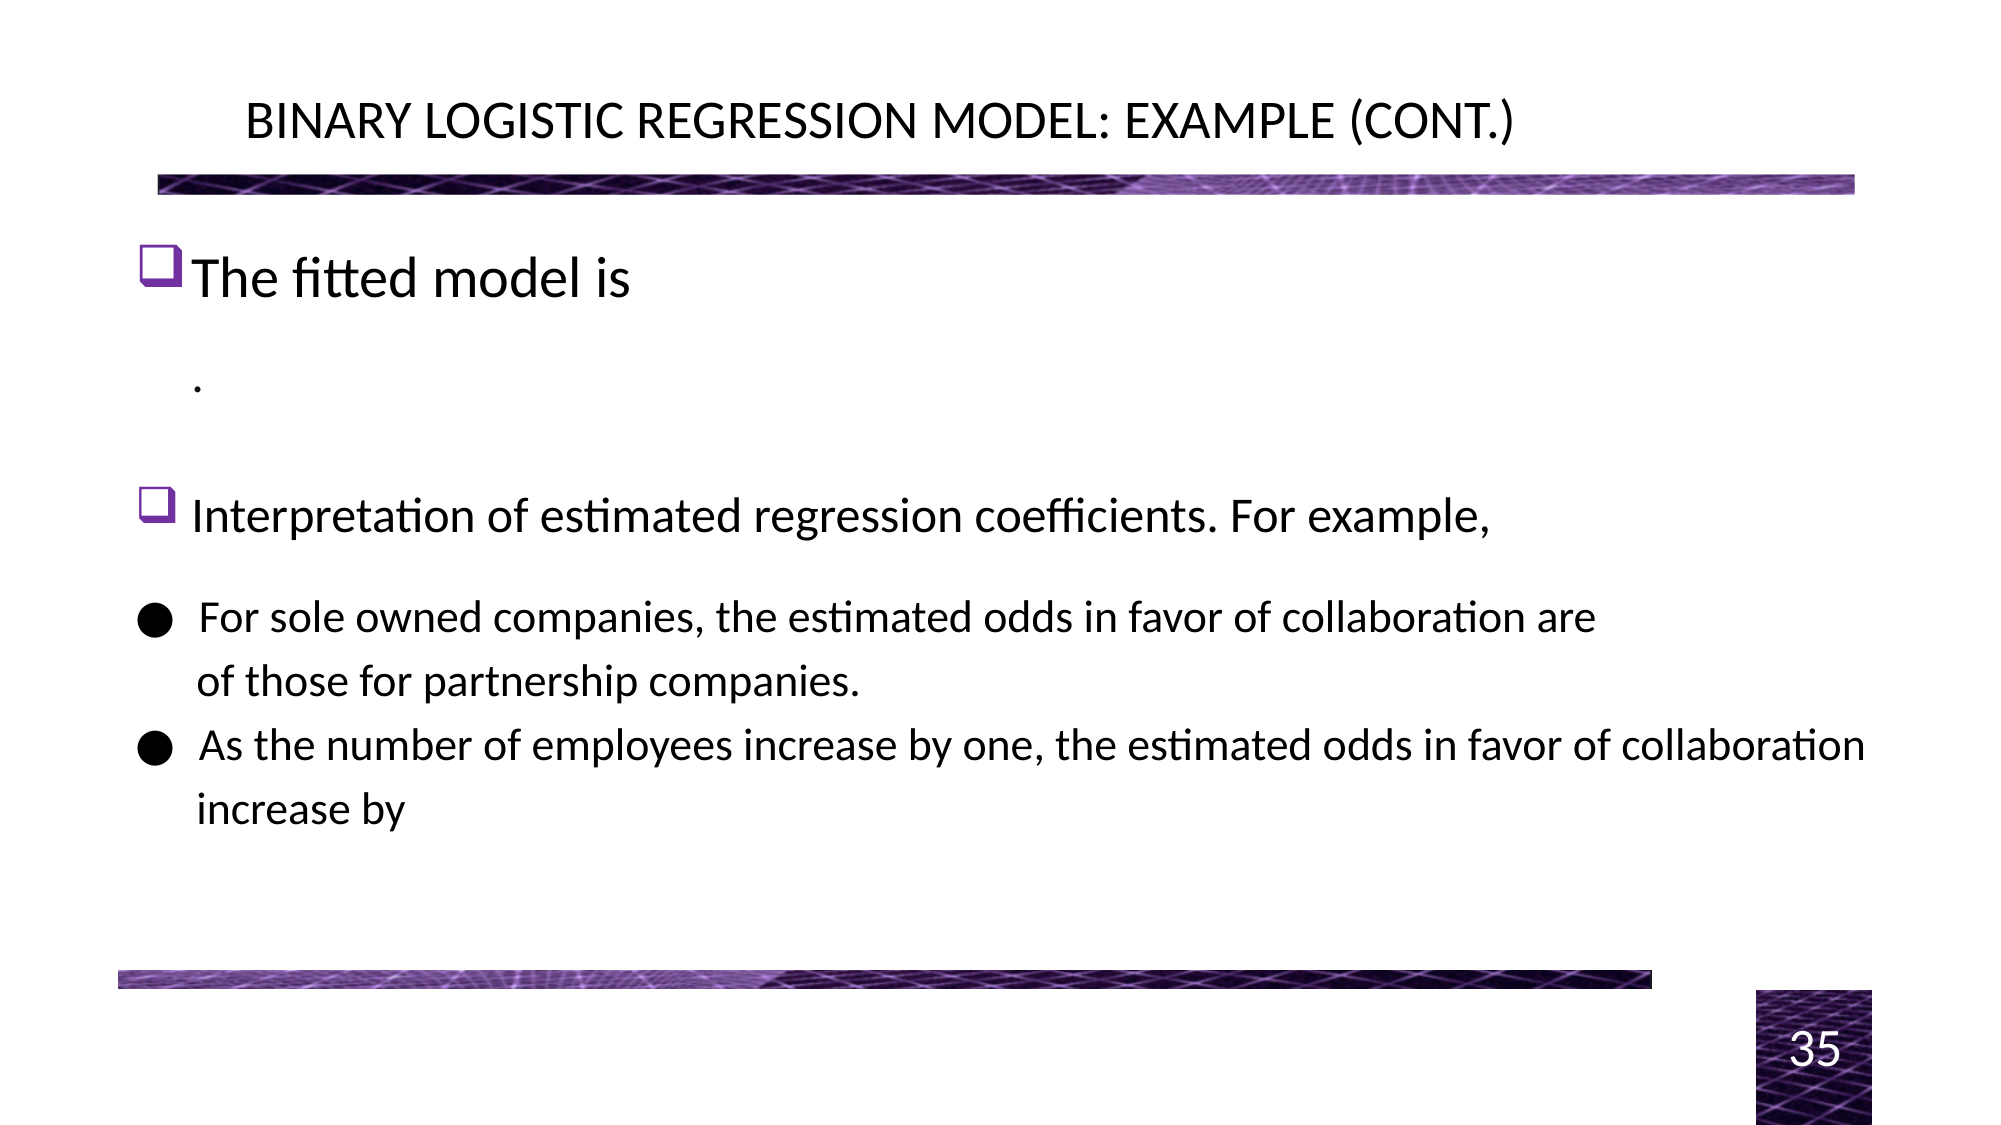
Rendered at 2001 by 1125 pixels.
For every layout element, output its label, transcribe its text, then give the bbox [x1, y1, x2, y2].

text_box BINARY LOGISTIC REGRESSION MODEL: EXAMPLE (cont.) [230, 34, 1800, 157]
picture [117, 970, 1652, 990]
picture [1756, 990, 1872, 1125]
picture [156, 174, 1856, 195]
